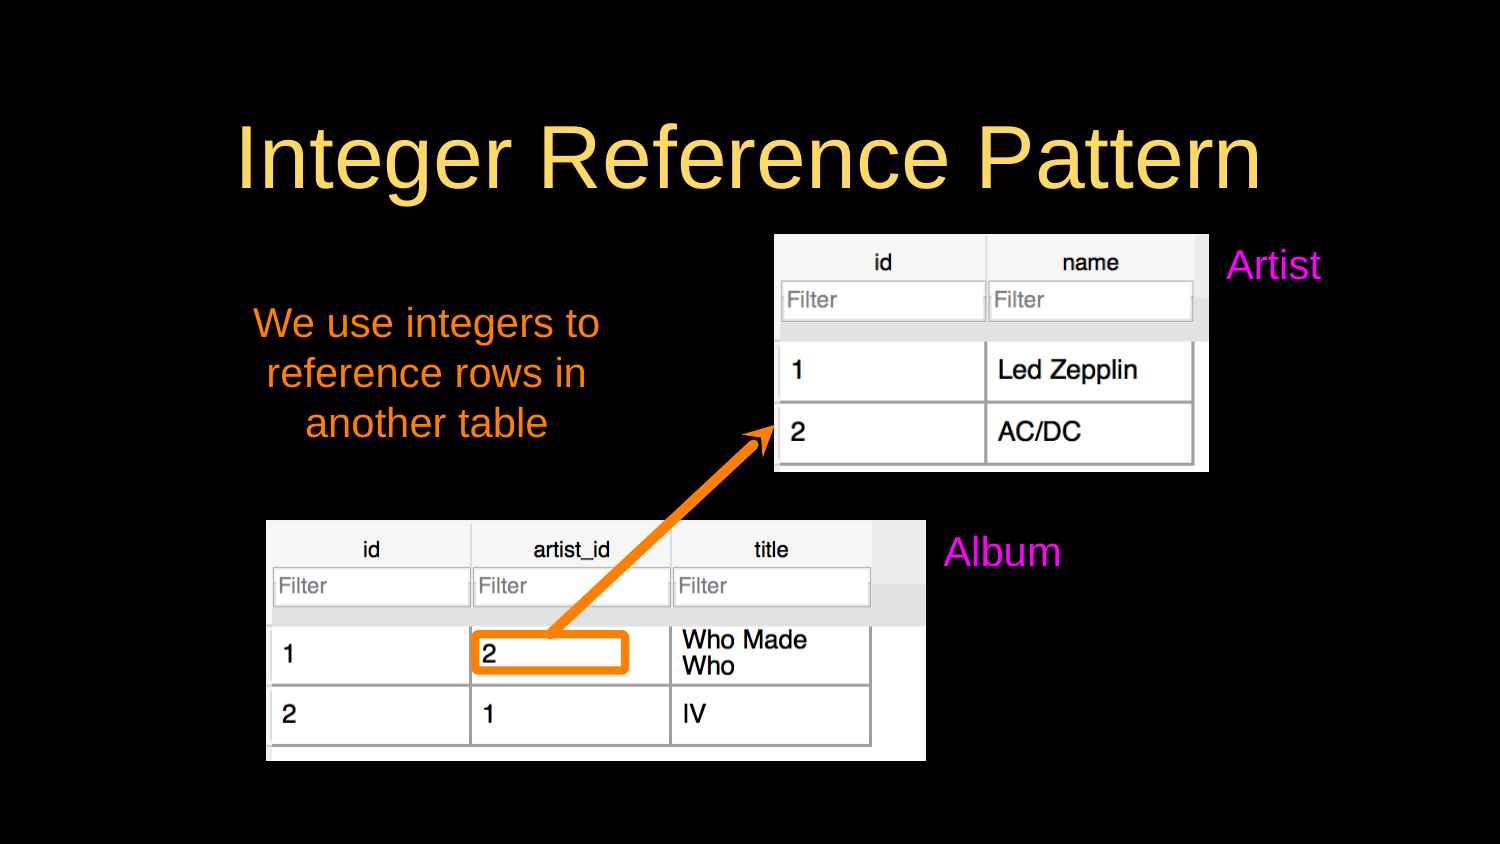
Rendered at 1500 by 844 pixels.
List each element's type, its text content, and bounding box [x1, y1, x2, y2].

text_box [549, 424, 776, 635]
text_box Album [936, 524, 1069, 576]
text_box Artist [1225, 237, 1322, 289]
text_box We use integers to reference rows in another table [200, 303, 653, 438]
title Integer Reference Pattern [106, 71, 1393, 235]
picture [266, 520, 926, 761]
picture [774, 234, 1209, 473]
